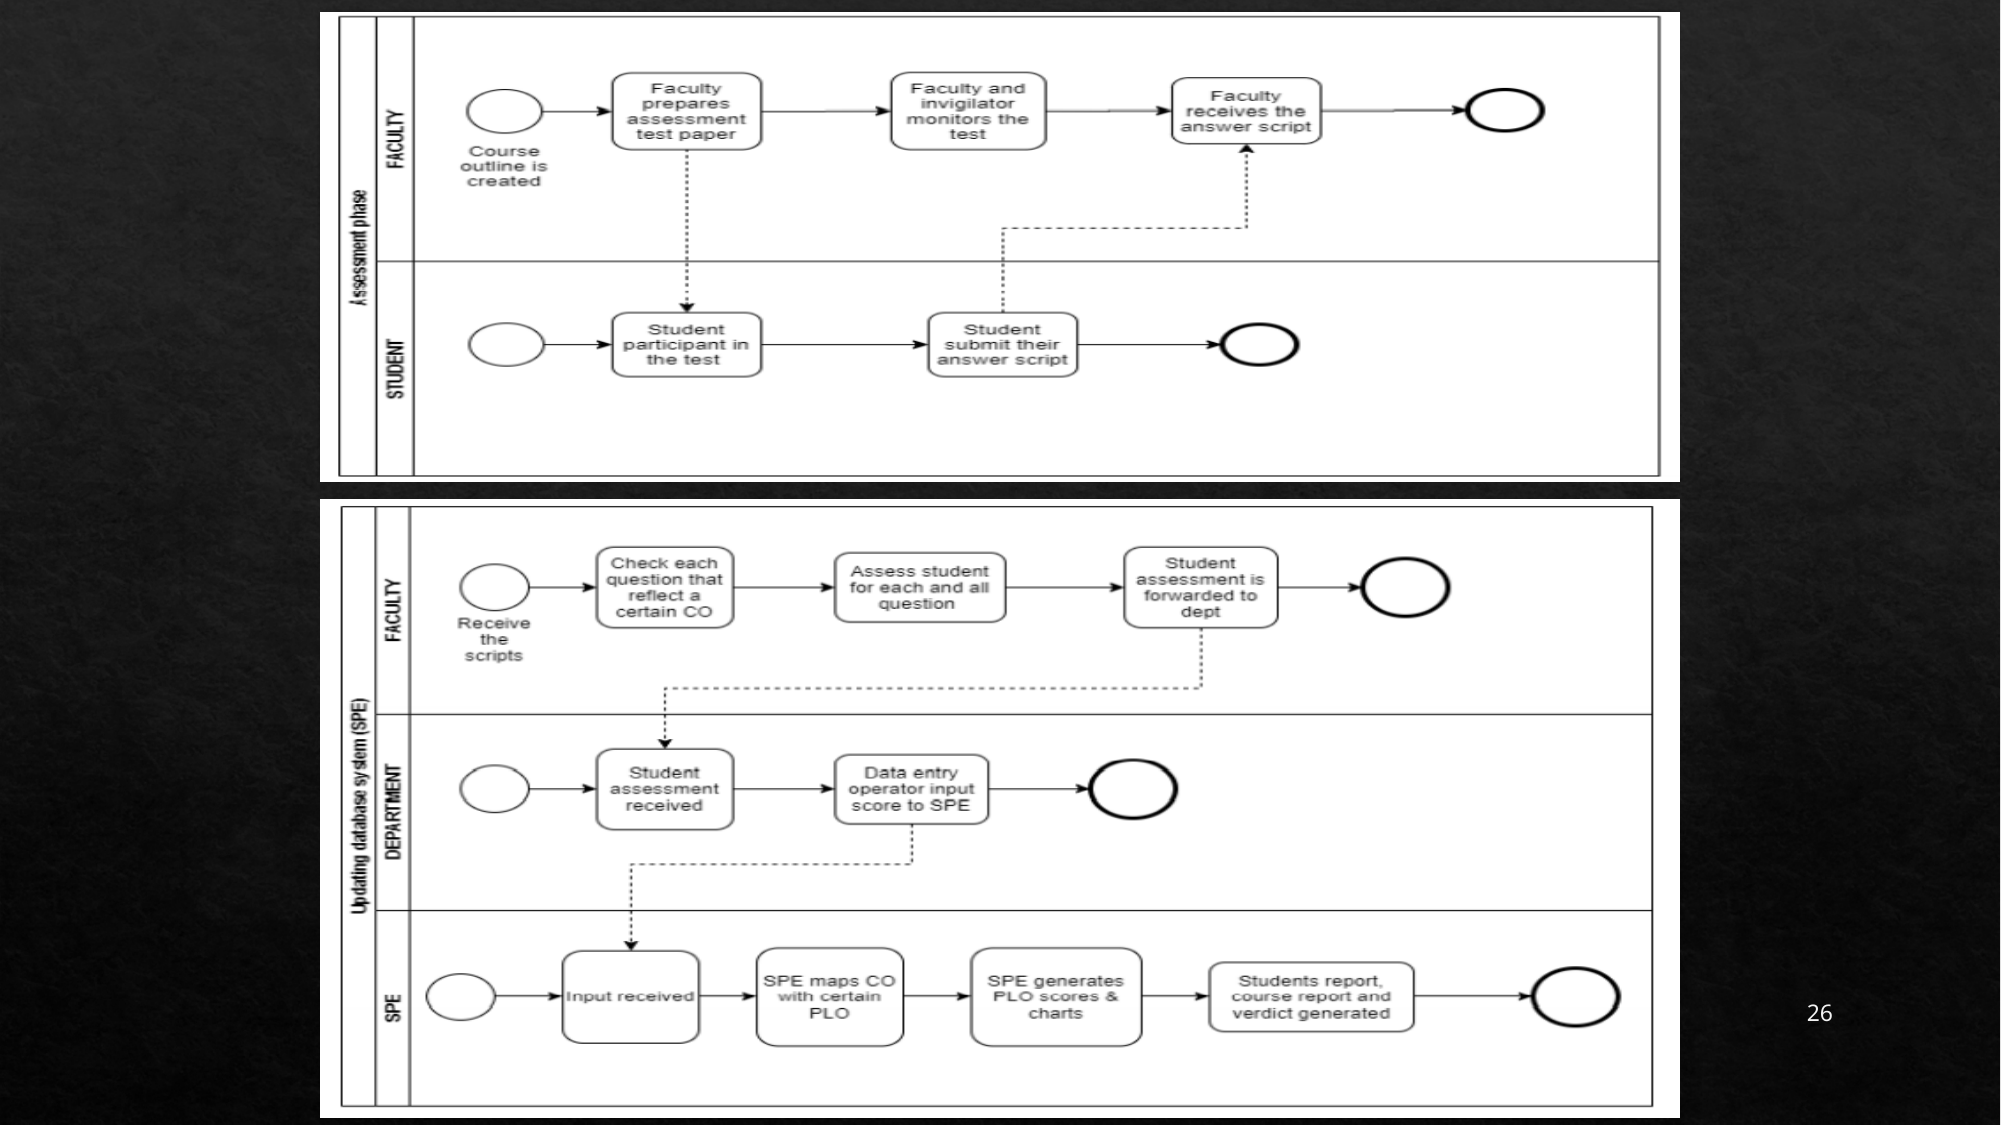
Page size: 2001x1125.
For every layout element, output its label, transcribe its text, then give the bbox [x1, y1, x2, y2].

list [320, 12, 1680, 482]
picture [320, 498, 1680, 1118]
slide_number 26 [1724, 984, 1849, 1045]
